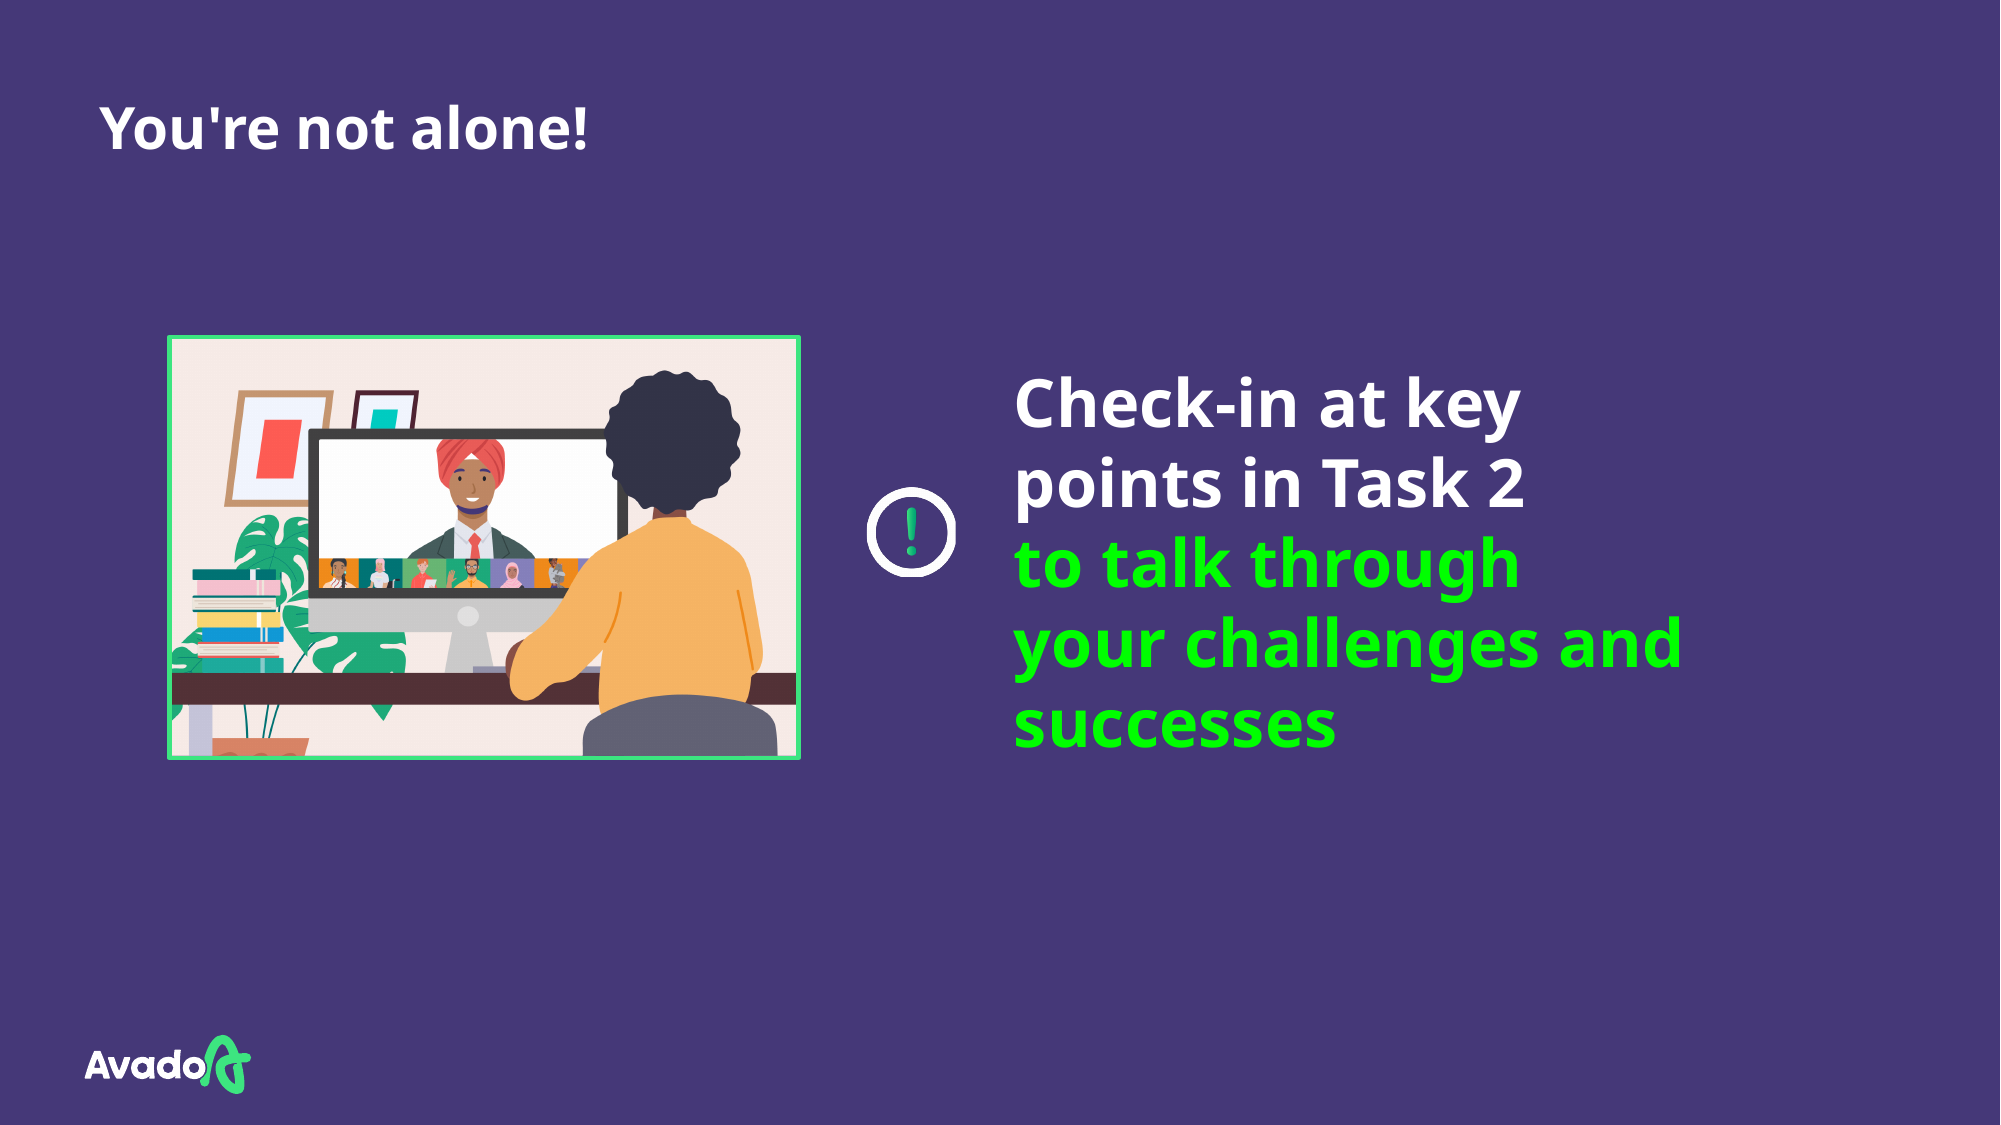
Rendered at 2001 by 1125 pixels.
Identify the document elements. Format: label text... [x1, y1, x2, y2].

picture [866, 487, 956, 577]
picture [171, 339, 797, 756]
text_box You're not alone! [84, 91, 1916, 188]
text_box Check-in at key points in Task 2 to talk through your challenges and successes [999, 353, 1711, 768]
